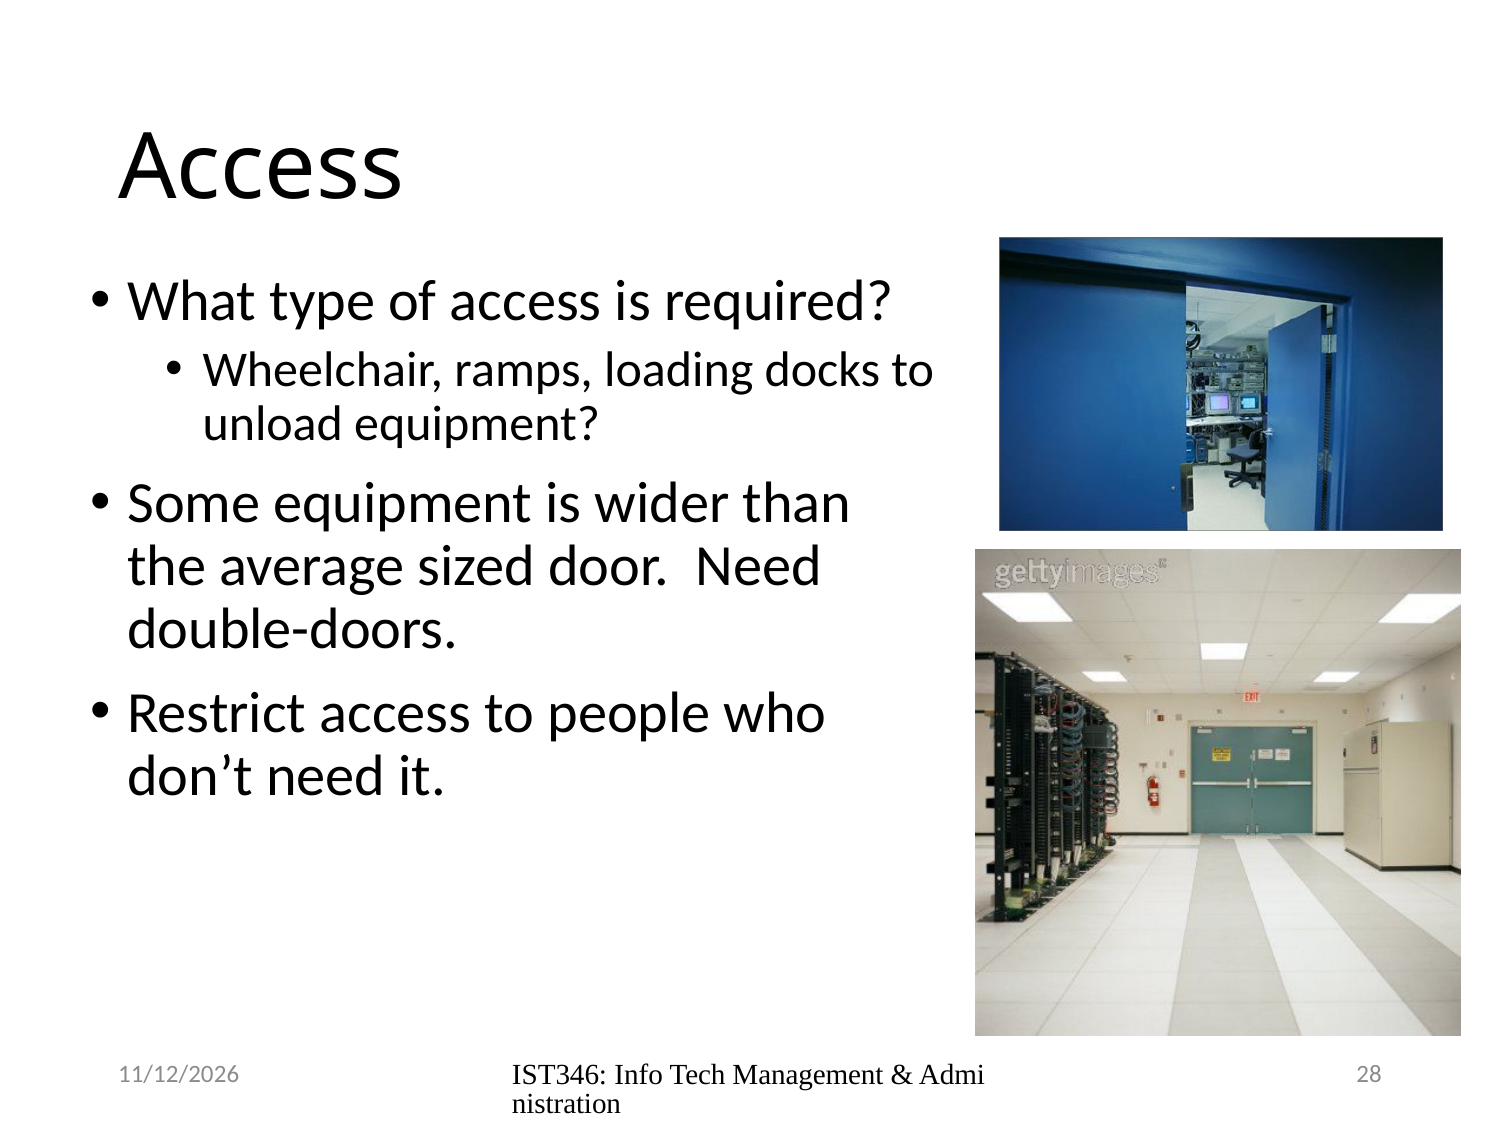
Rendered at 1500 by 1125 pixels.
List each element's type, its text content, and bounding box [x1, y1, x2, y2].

title Access [103, 59, 1397, 278]
picture [974, 549, 1461, 1036]
picture [999, 237, 1443, 531]
list What type of access is required? Wheelchair, ramps, loading docks to unload equipment? Some equipment is wider than the average sized door. Need double-doors. Restrict access to people who don’t need it. [75, 262, 950, 1005]
footer IST346: Info Tech Management & Administration [496, 1042, 1004, 1103]
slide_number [103, 1042, 441, 1103]
slide_number 28 [1059, 1042, 1397, 1103]
